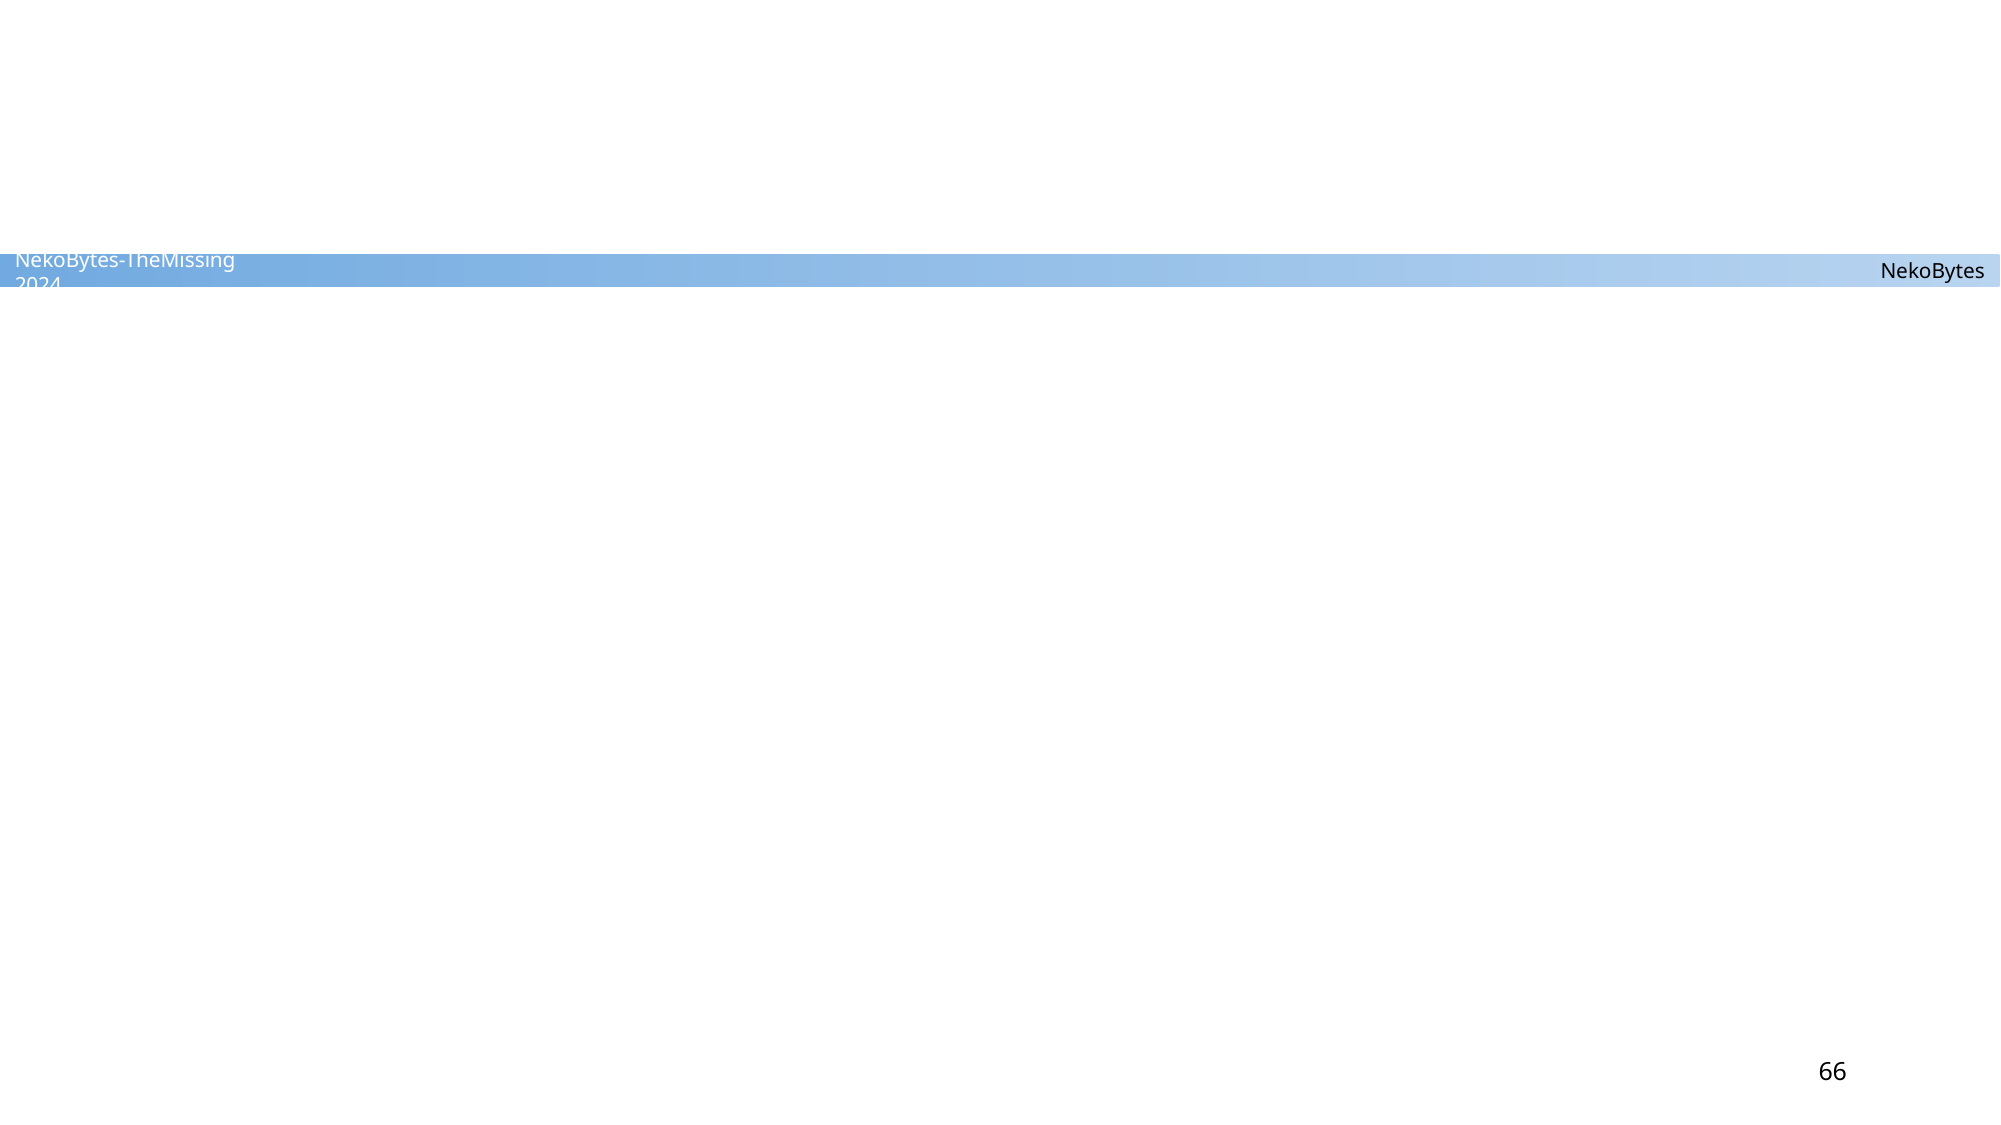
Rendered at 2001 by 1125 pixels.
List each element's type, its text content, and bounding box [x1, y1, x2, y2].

slide_number 66 [1412, 1042, 1863, 1103]
